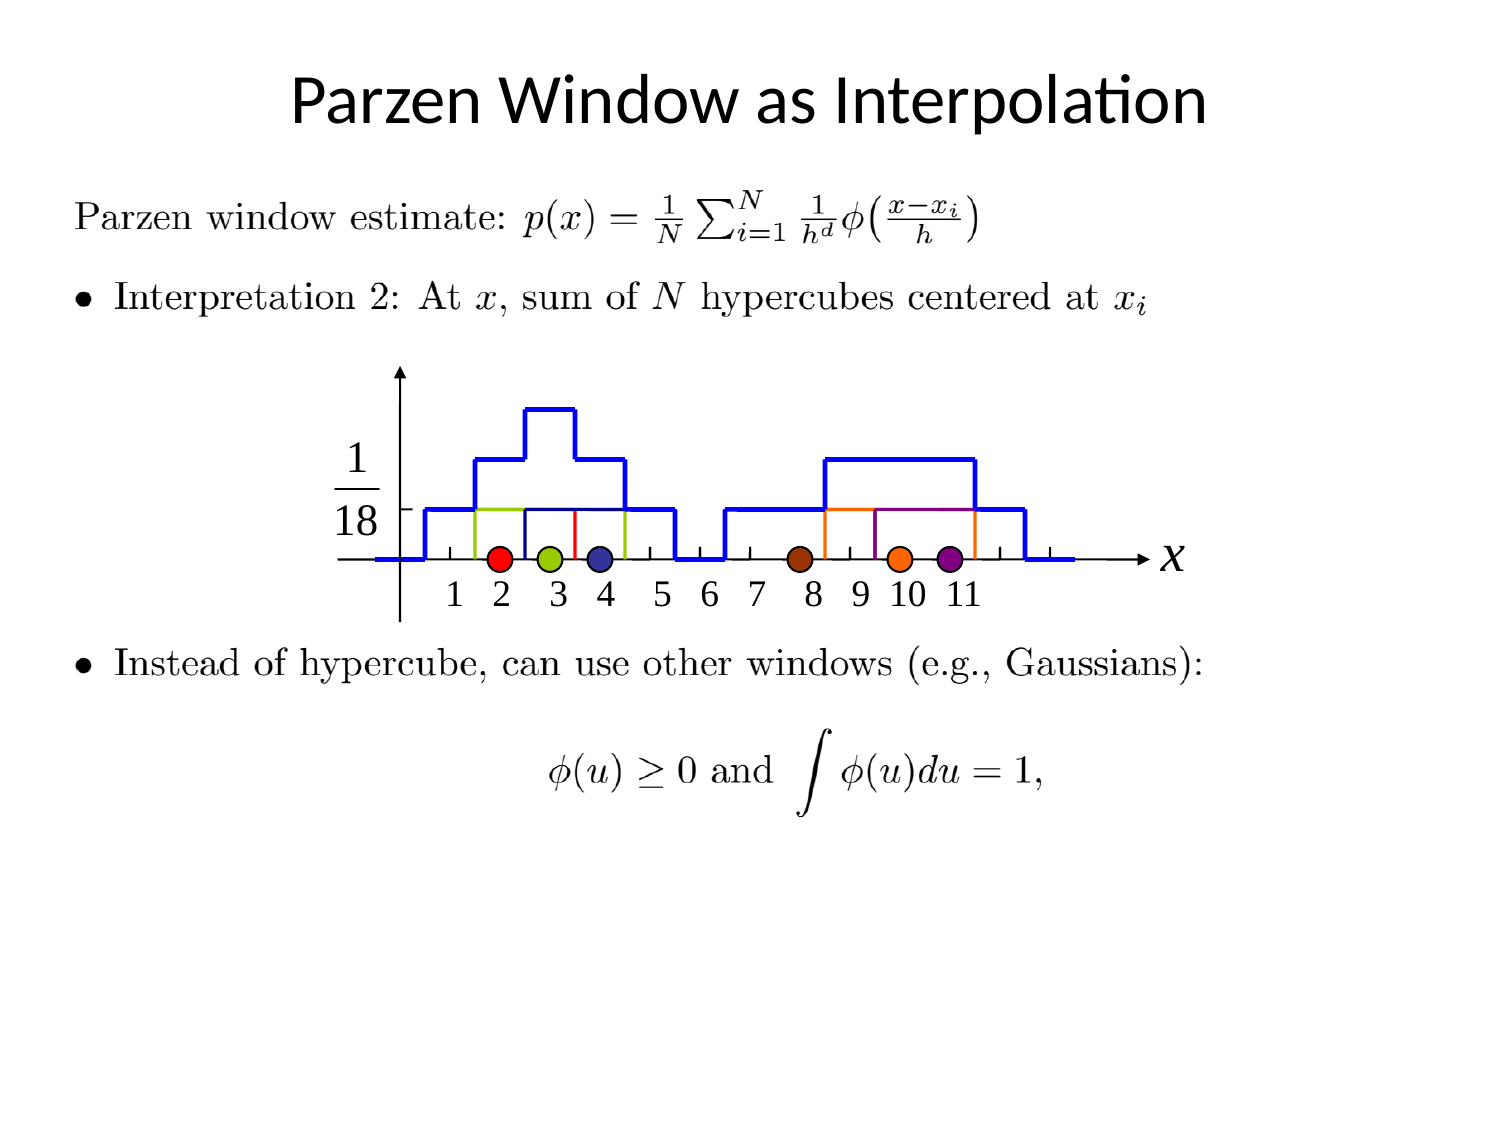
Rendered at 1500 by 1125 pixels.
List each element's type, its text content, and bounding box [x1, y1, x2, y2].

picture [74, 188, 1440, 834]
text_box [327, 428, 369, 546]
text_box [1149, 534, 1196, 585]
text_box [374, 409, 1076, 560]
title Parzen Window as Interpolation [75, 1, 1425, 187]
